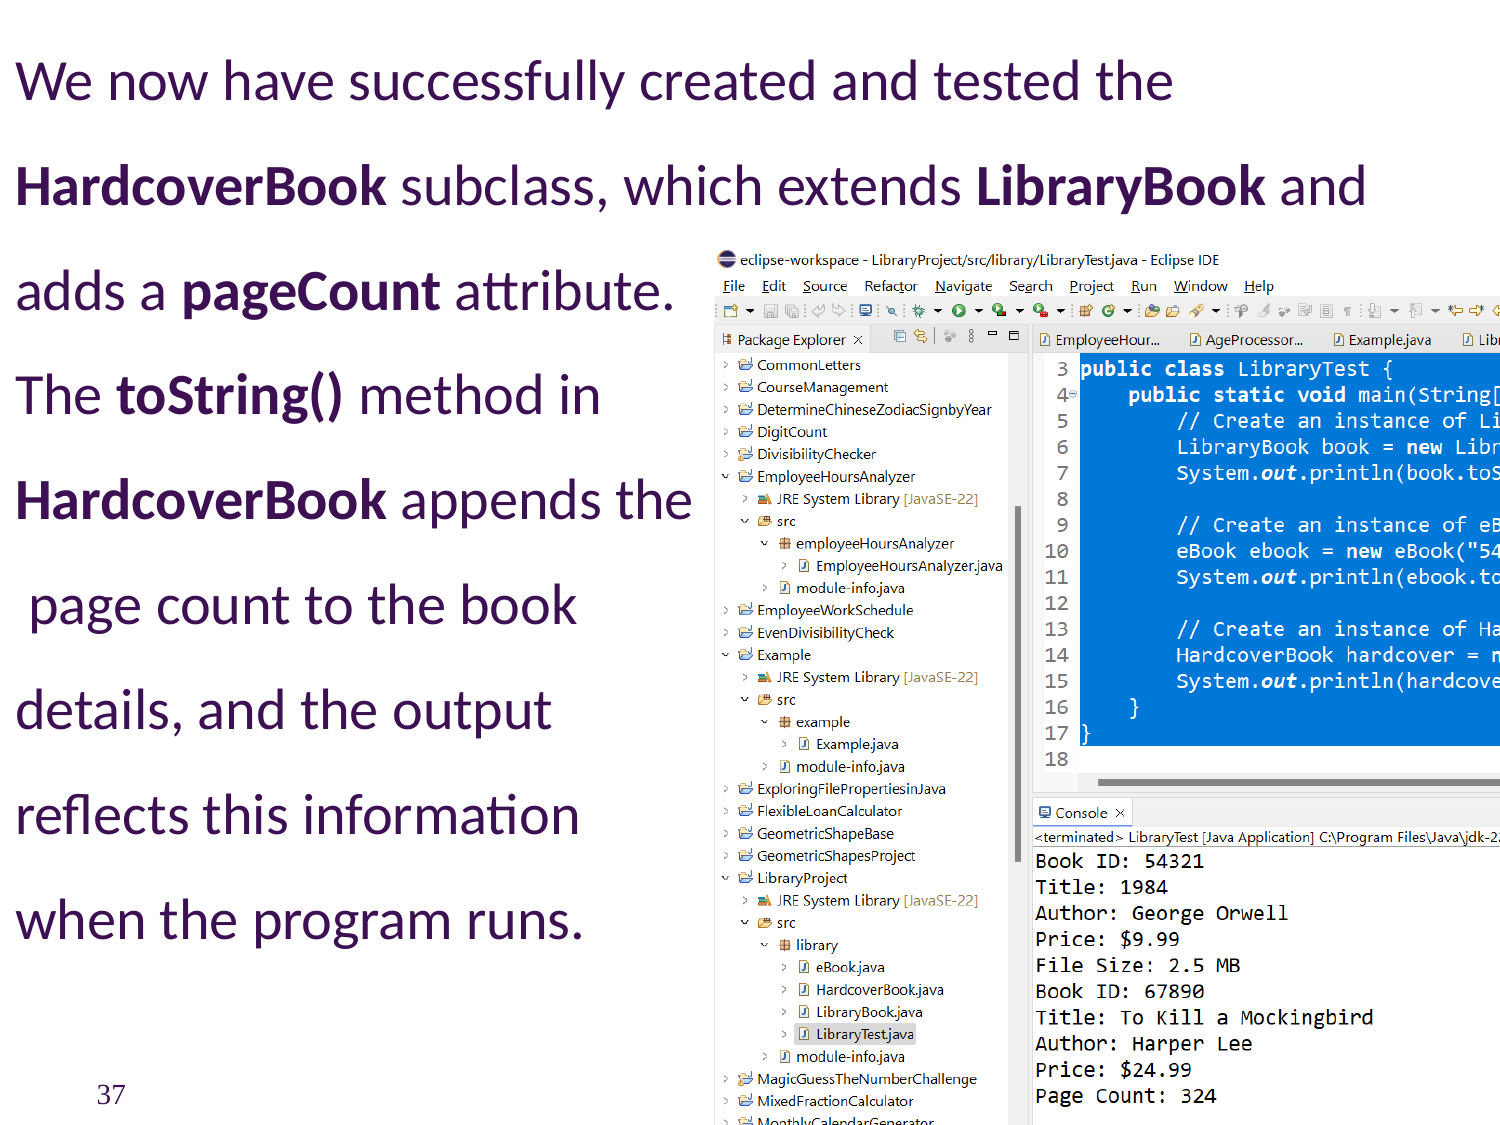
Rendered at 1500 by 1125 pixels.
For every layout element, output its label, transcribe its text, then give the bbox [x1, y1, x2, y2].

text_box We now have successfully created and tested the HardcoverBook subclass, which extends LibraryBook and adds a pageCount attribute. The toString() method in HardcoverBook appends the page count to the book details, and the output reflects this information when the program runs. [0, 0, 1500, 959]
slide_number 37 [81, 1068, 156, 1109]
picture [714, 245, 1500, 1125]
